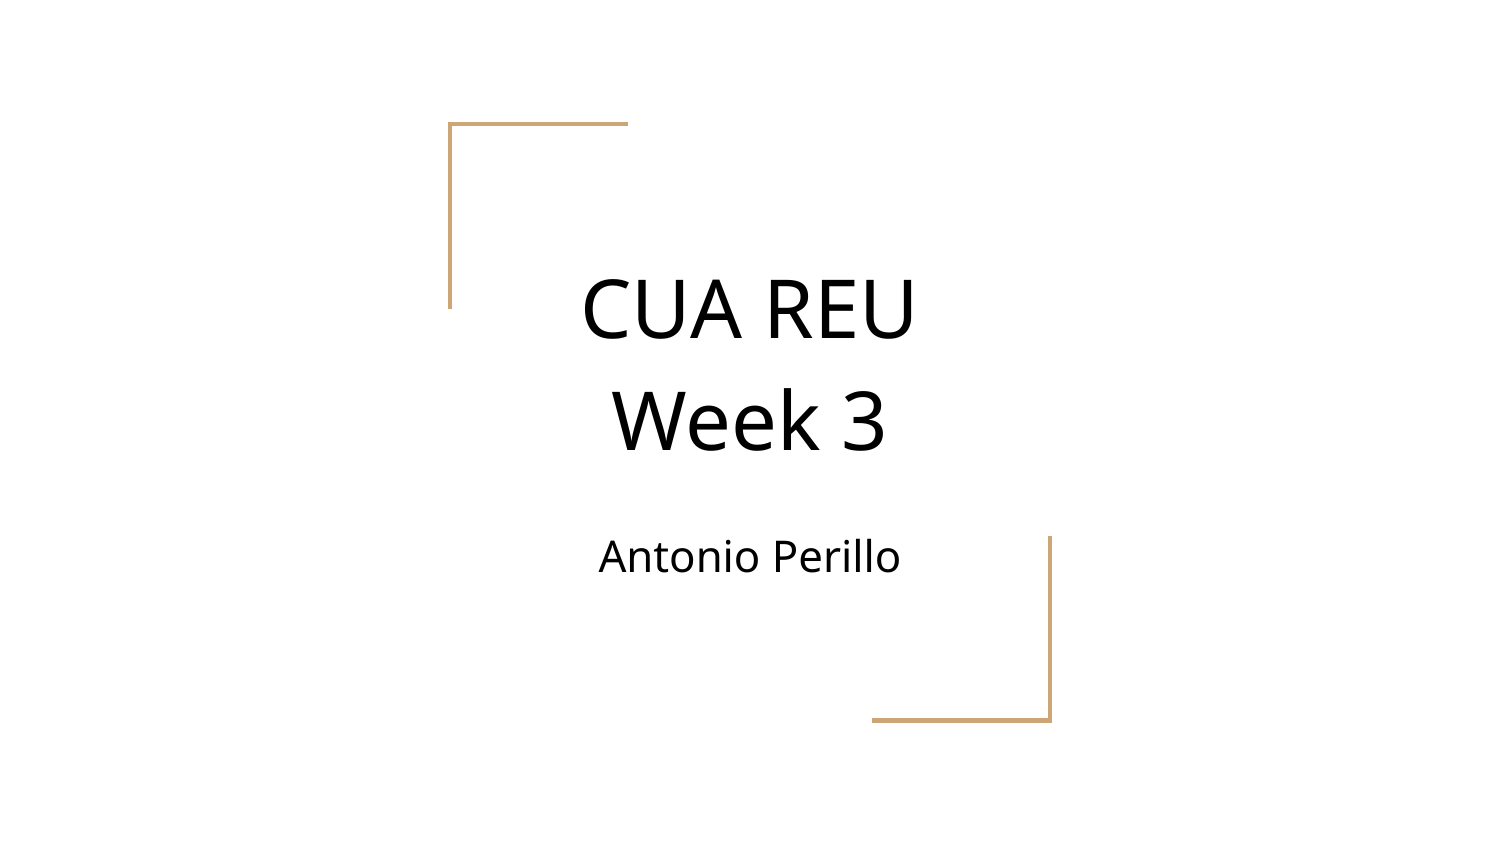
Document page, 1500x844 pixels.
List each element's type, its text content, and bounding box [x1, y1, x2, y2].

title CUA REU Week 3 [499, 236, 1001, 490]
subtitle Antonio Perillo [499, 511, 1001, 627]
